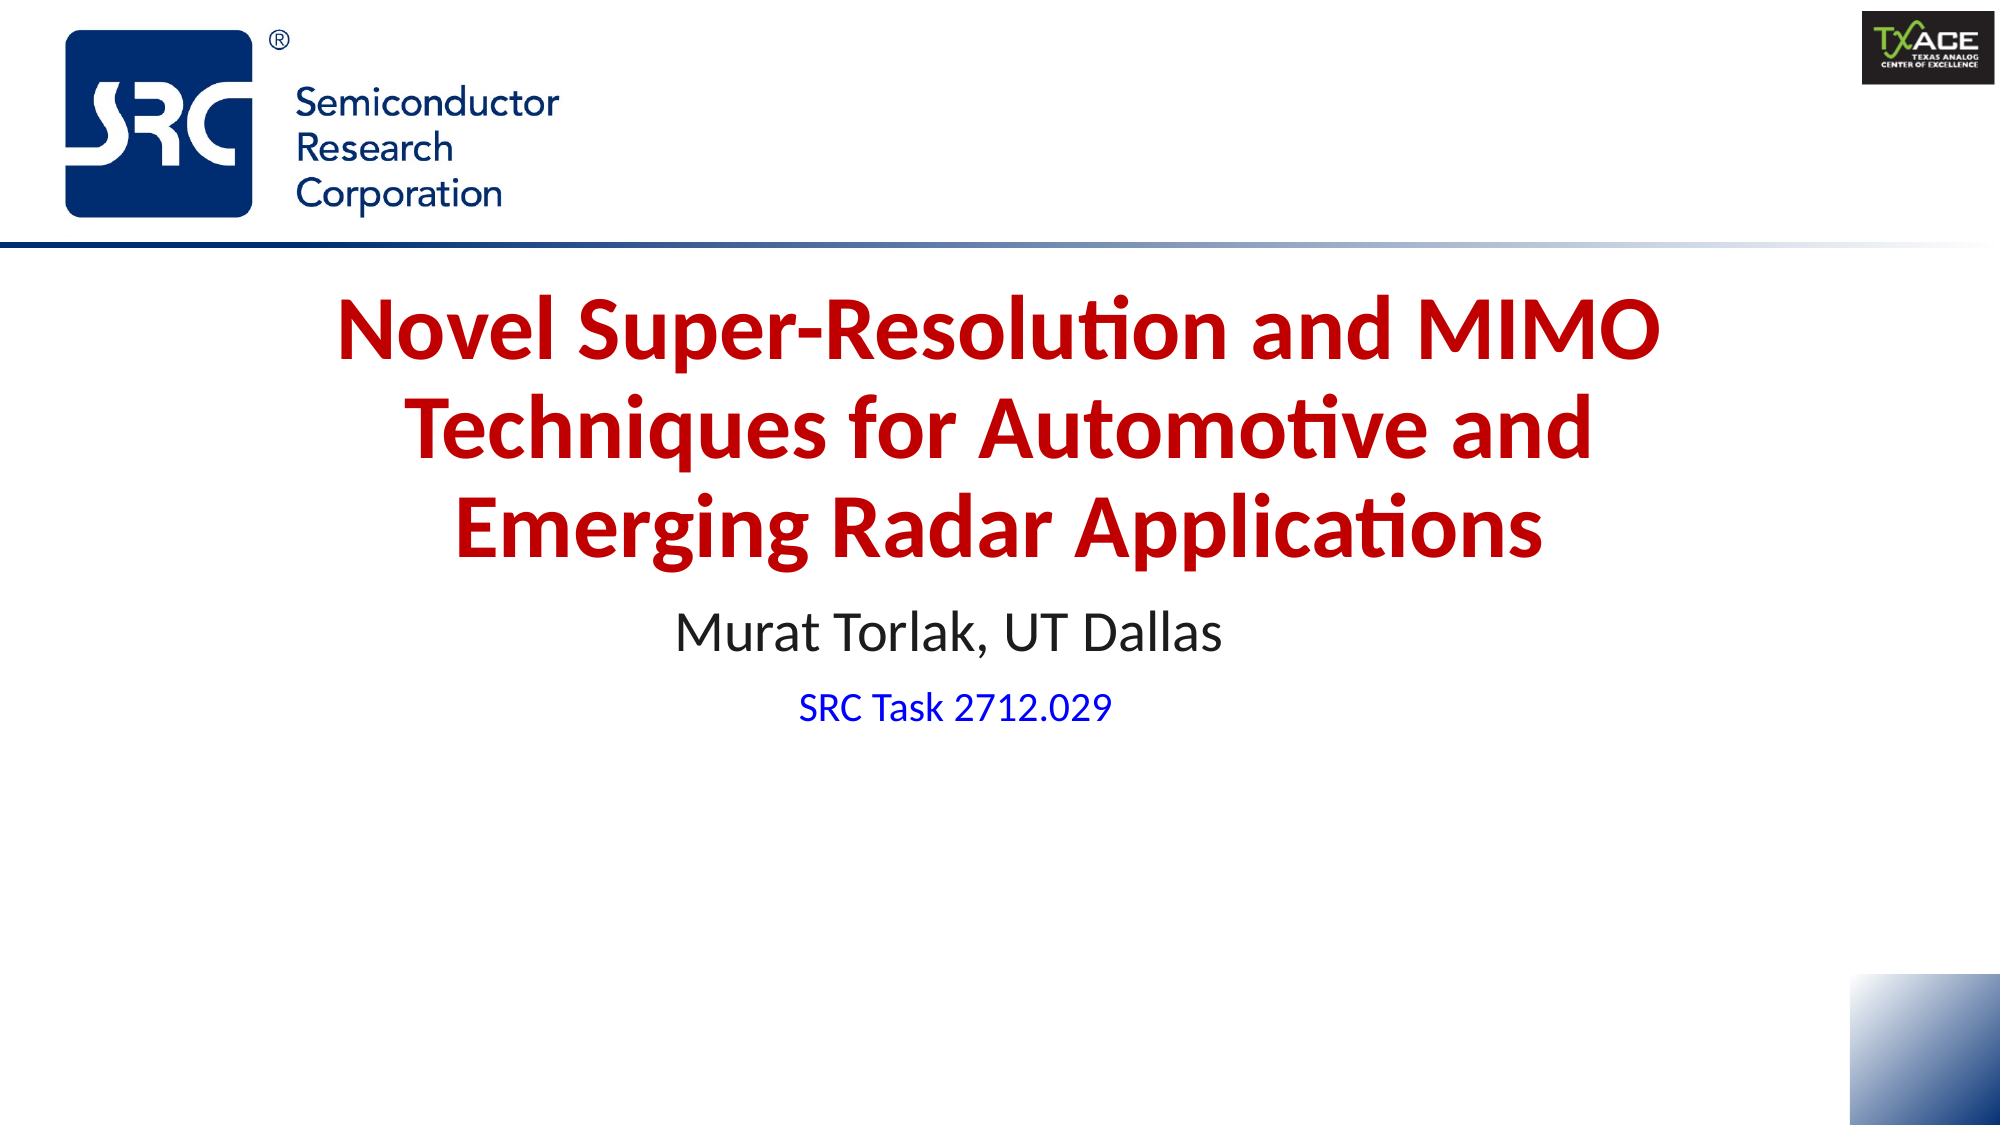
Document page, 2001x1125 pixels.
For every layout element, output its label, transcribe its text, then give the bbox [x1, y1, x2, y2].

picture [1862, 11, 1995, 85]
subtitle Murat Torlak, UT Dallas SRC Task 2712.029 [205, 594, 1706, 866]
picture [40, 0, 578, 237]
title Novel Super-Resolution and MIMO Techniques for Automotive and Emerging Radar Applications [306, 295, 1694, 563]
